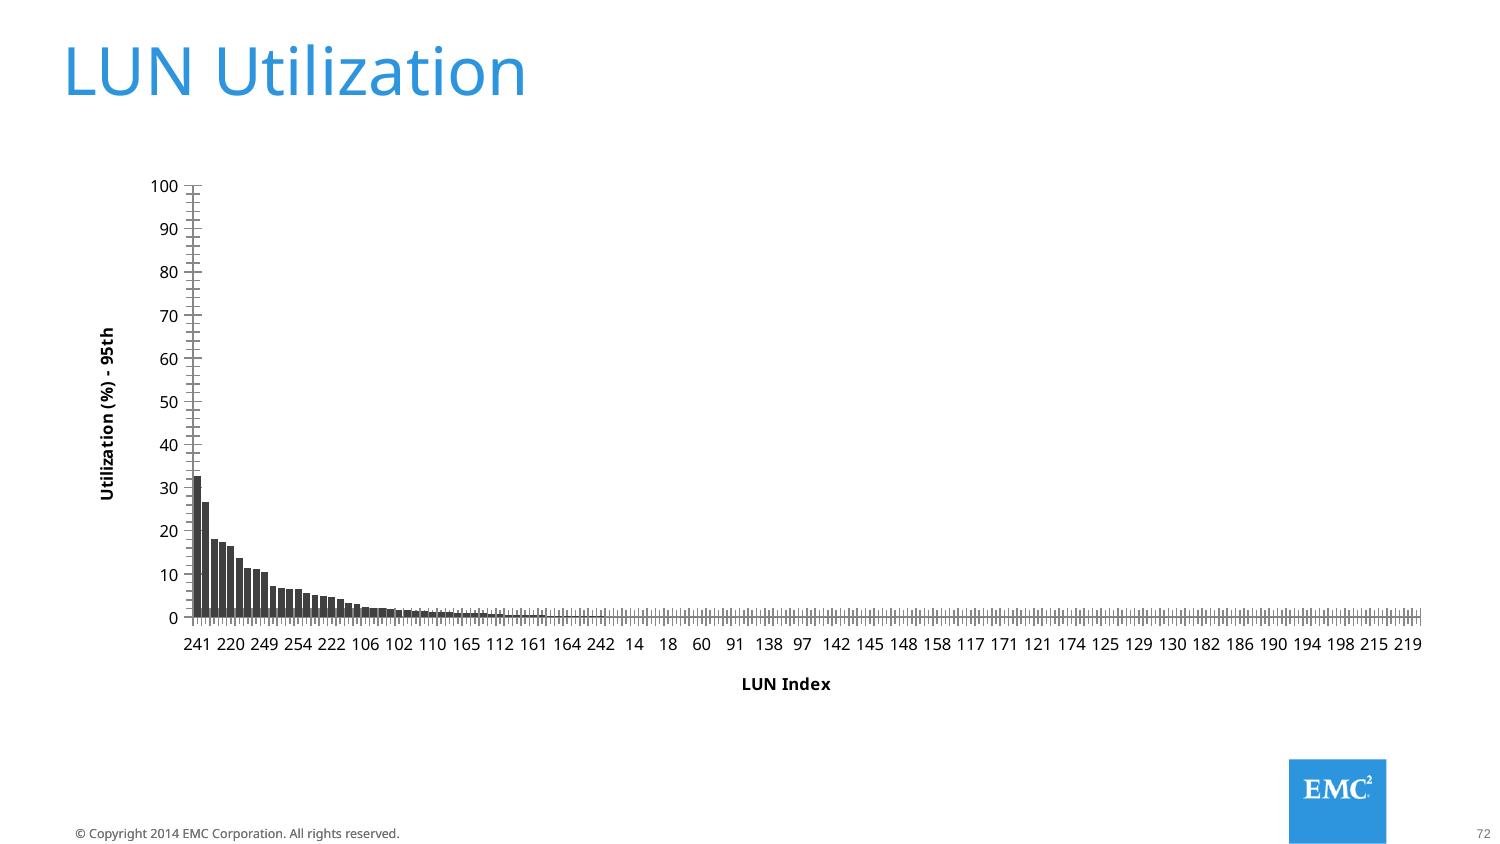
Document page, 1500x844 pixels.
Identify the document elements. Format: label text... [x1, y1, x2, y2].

picture [1303, 775, 1372, 799]
chart [62, 162, 1451, 726]
title LUN Utilization [62, 37, 1450, 113]
